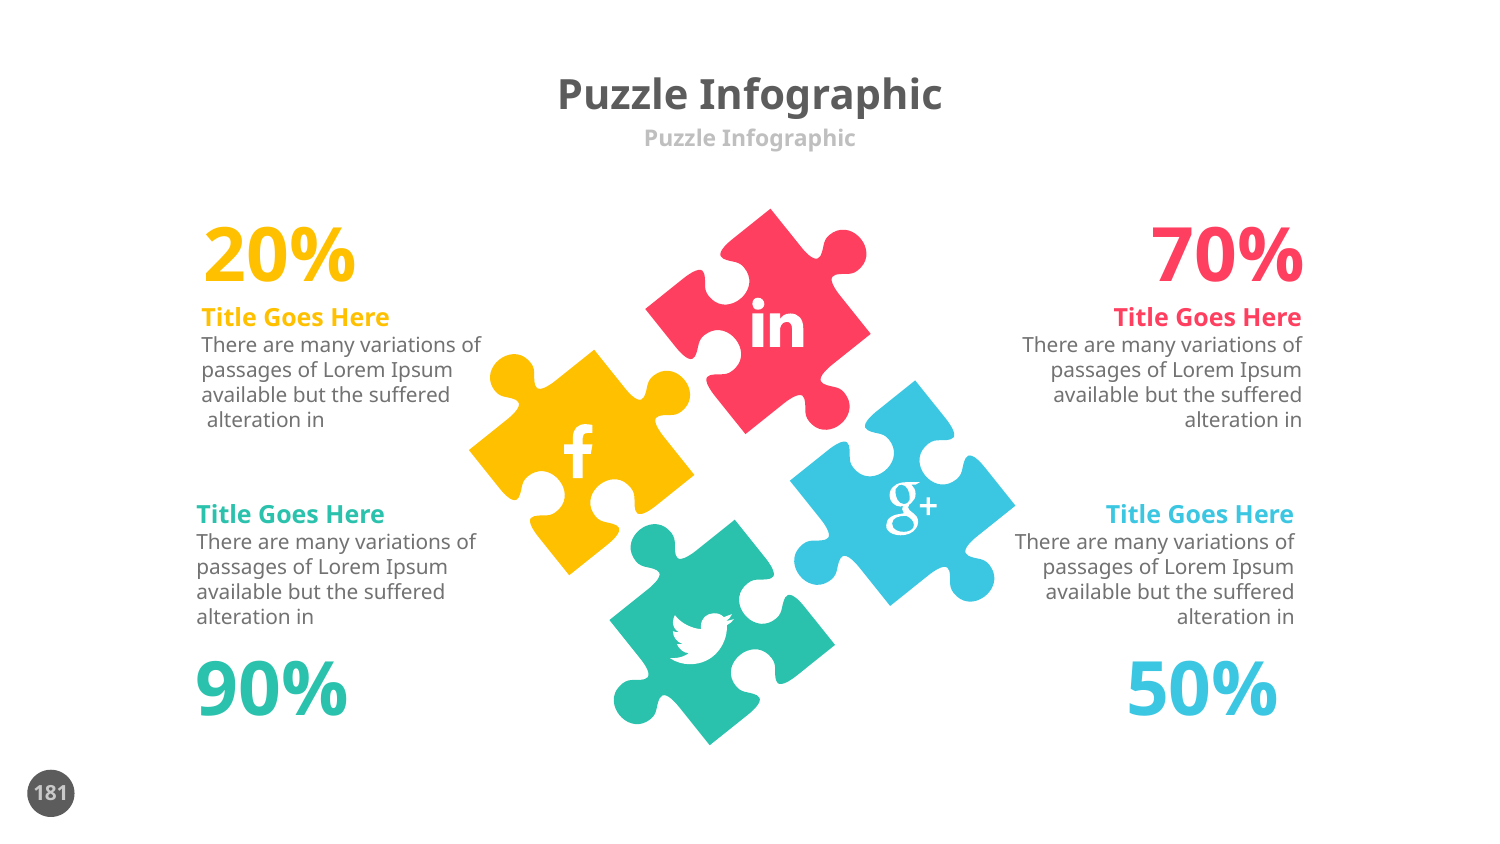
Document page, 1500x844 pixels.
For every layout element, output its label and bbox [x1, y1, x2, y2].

text_box [609, 519, 836, 746]
text_box [645, 208, 871, 435]
list [412, 121, 1088, 155]
text_box [995, 205, 1317, 439]
title [287, 63, 1213, 122]
text_box [195, 640, 350, 731]
slide_number [13, 770, 89, 816]
text_box [789, 380, 1310, 636]
text_box [1126, 640, 1280, 731]
text_box [181, 205, 695, 636]
